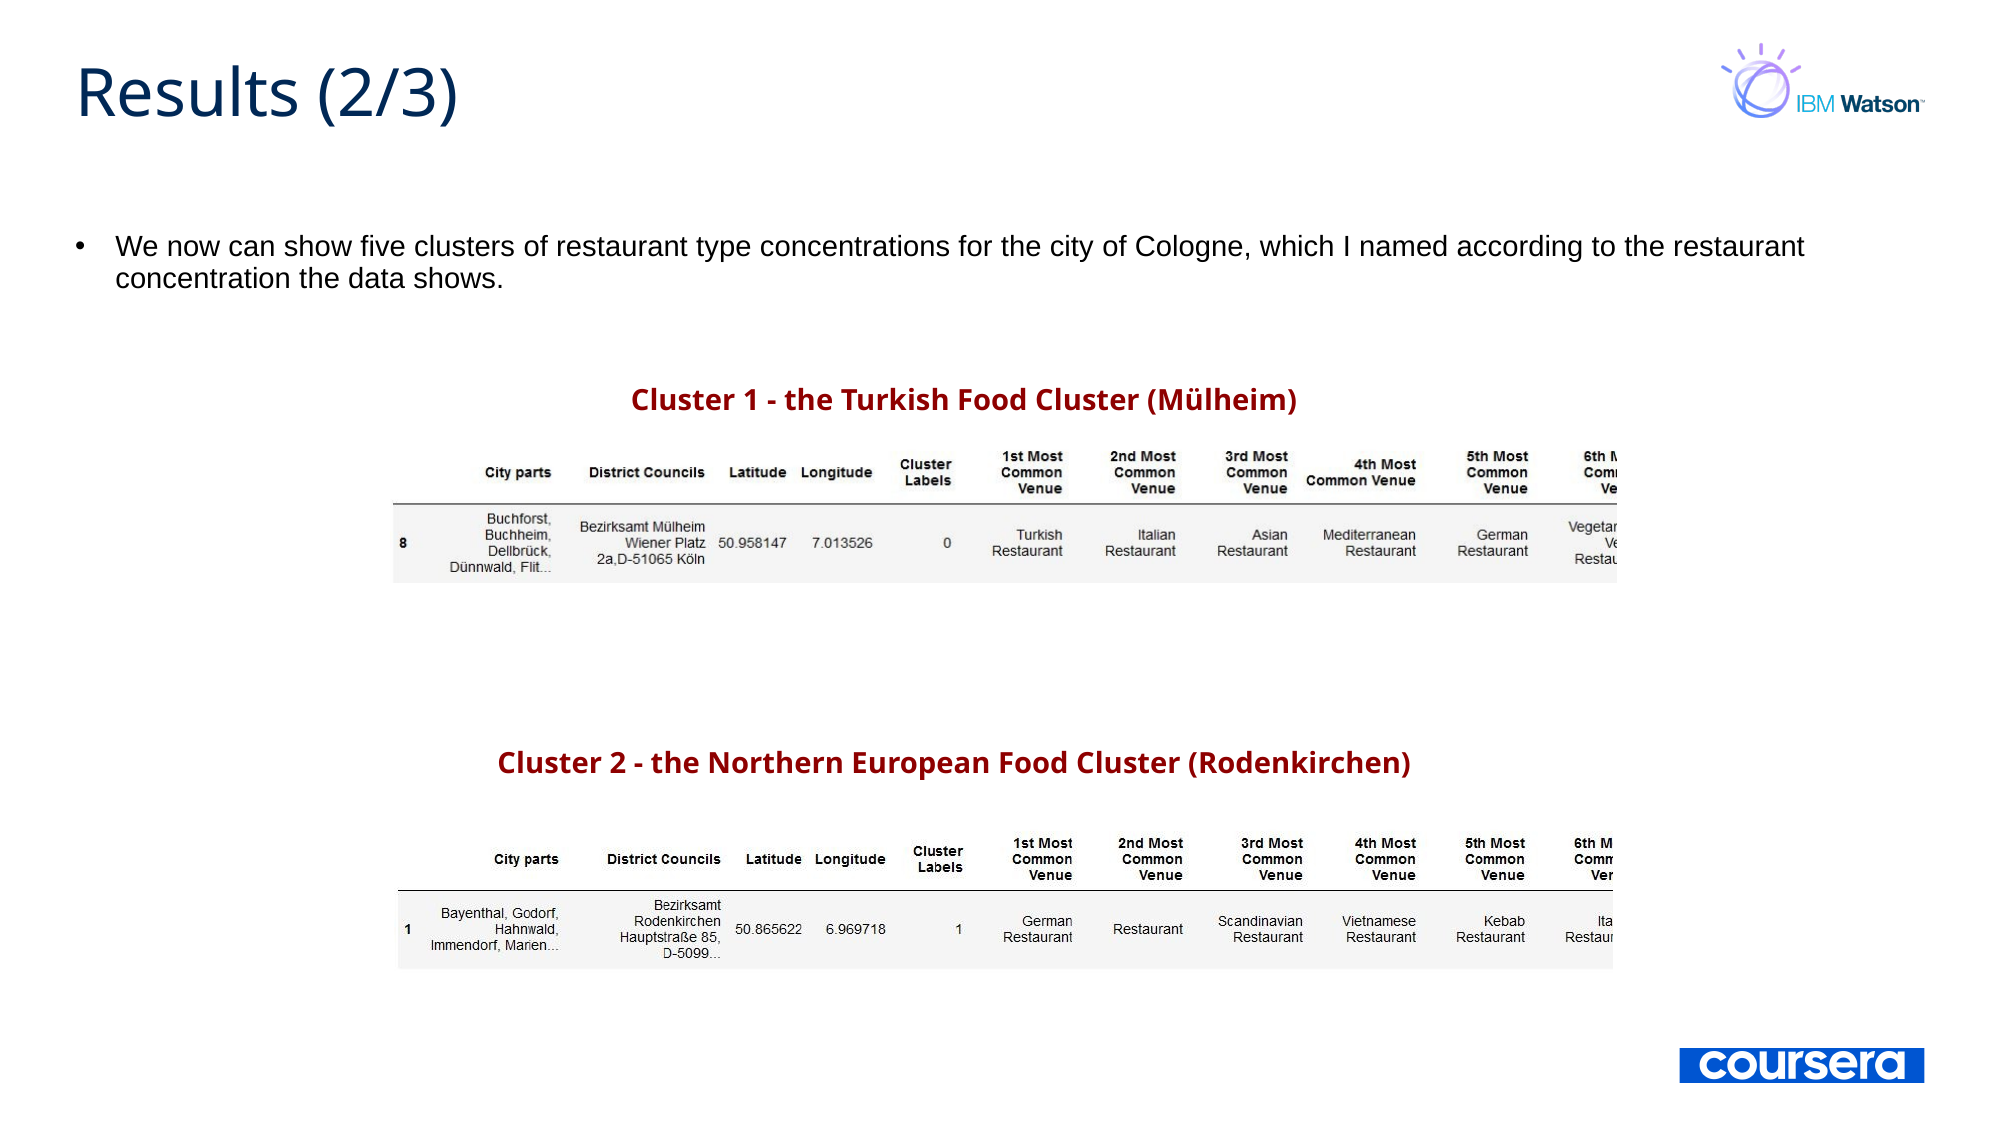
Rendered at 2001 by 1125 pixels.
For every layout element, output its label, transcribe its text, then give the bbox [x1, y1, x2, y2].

list We now can show five clusters of restaurant type concentrations for the city of Cologne, which I named according to the restaurant concentration the data shows. [75, 231, 1925, 895]
title Results (2/3) [75, 59, 1925, 134]
picture [390, 435, 1617, 583]
text_box Cluster 2 - the Northern European Food Cluster (Rodenkirchen) [196, 737, 1714, 788]
picture [1721, 31, 1925, 59]
text_box Cluster 1 - the Turkish Food Cluster (Mülheim) [205, 374, 1723, 424]
picture [1679, 1048, 1925, 1083]
picture [393, 815, 1613, 973]
